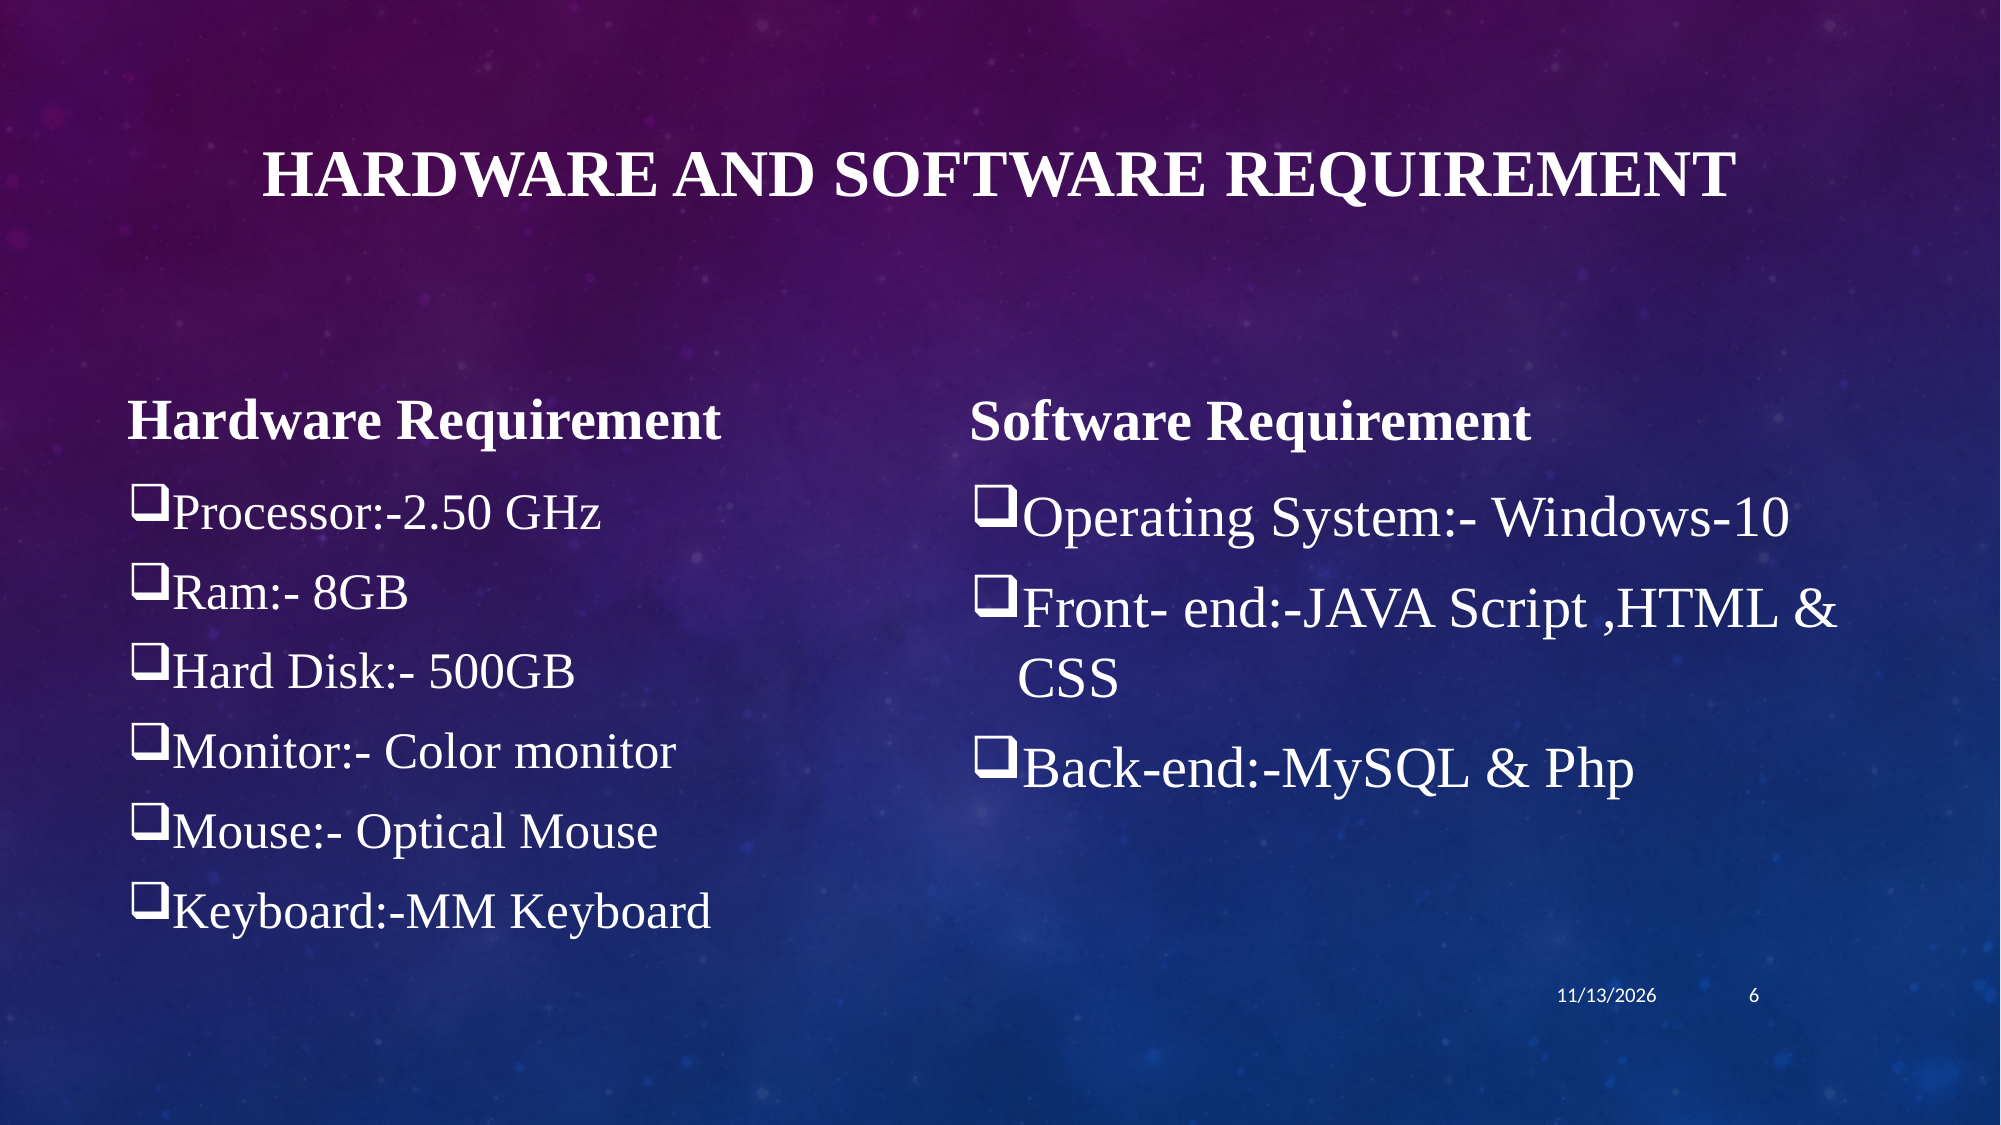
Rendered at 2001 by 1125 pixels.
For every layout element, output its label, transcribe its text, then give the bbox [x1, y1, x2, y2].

list Software Requirement [955, 365, 1775, 460]
list Processor:-2.50 GHz Ram:- 8GB Hard Disk:- 500GB Monitor:- Color monitor Mouse:- Optical Mouse Keyboard:-MM Keyboard [112, 470, 933, 950]
title Hardware and Software Requirement [0, 0, 2000, 339]
slide_number 6 [1684, 963, 1775, 1025]
picture [0, 0, 2001, 1125]
list Operating System:- Windows-10 Front- end:-JAVA Script ,HTML & CSS Back-end:-MySQL & Php [955, 470, 1931, 950]
list Hardware Requirement [112, 363, 933, 459]
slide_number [1409, 963, 1672, 1025]
